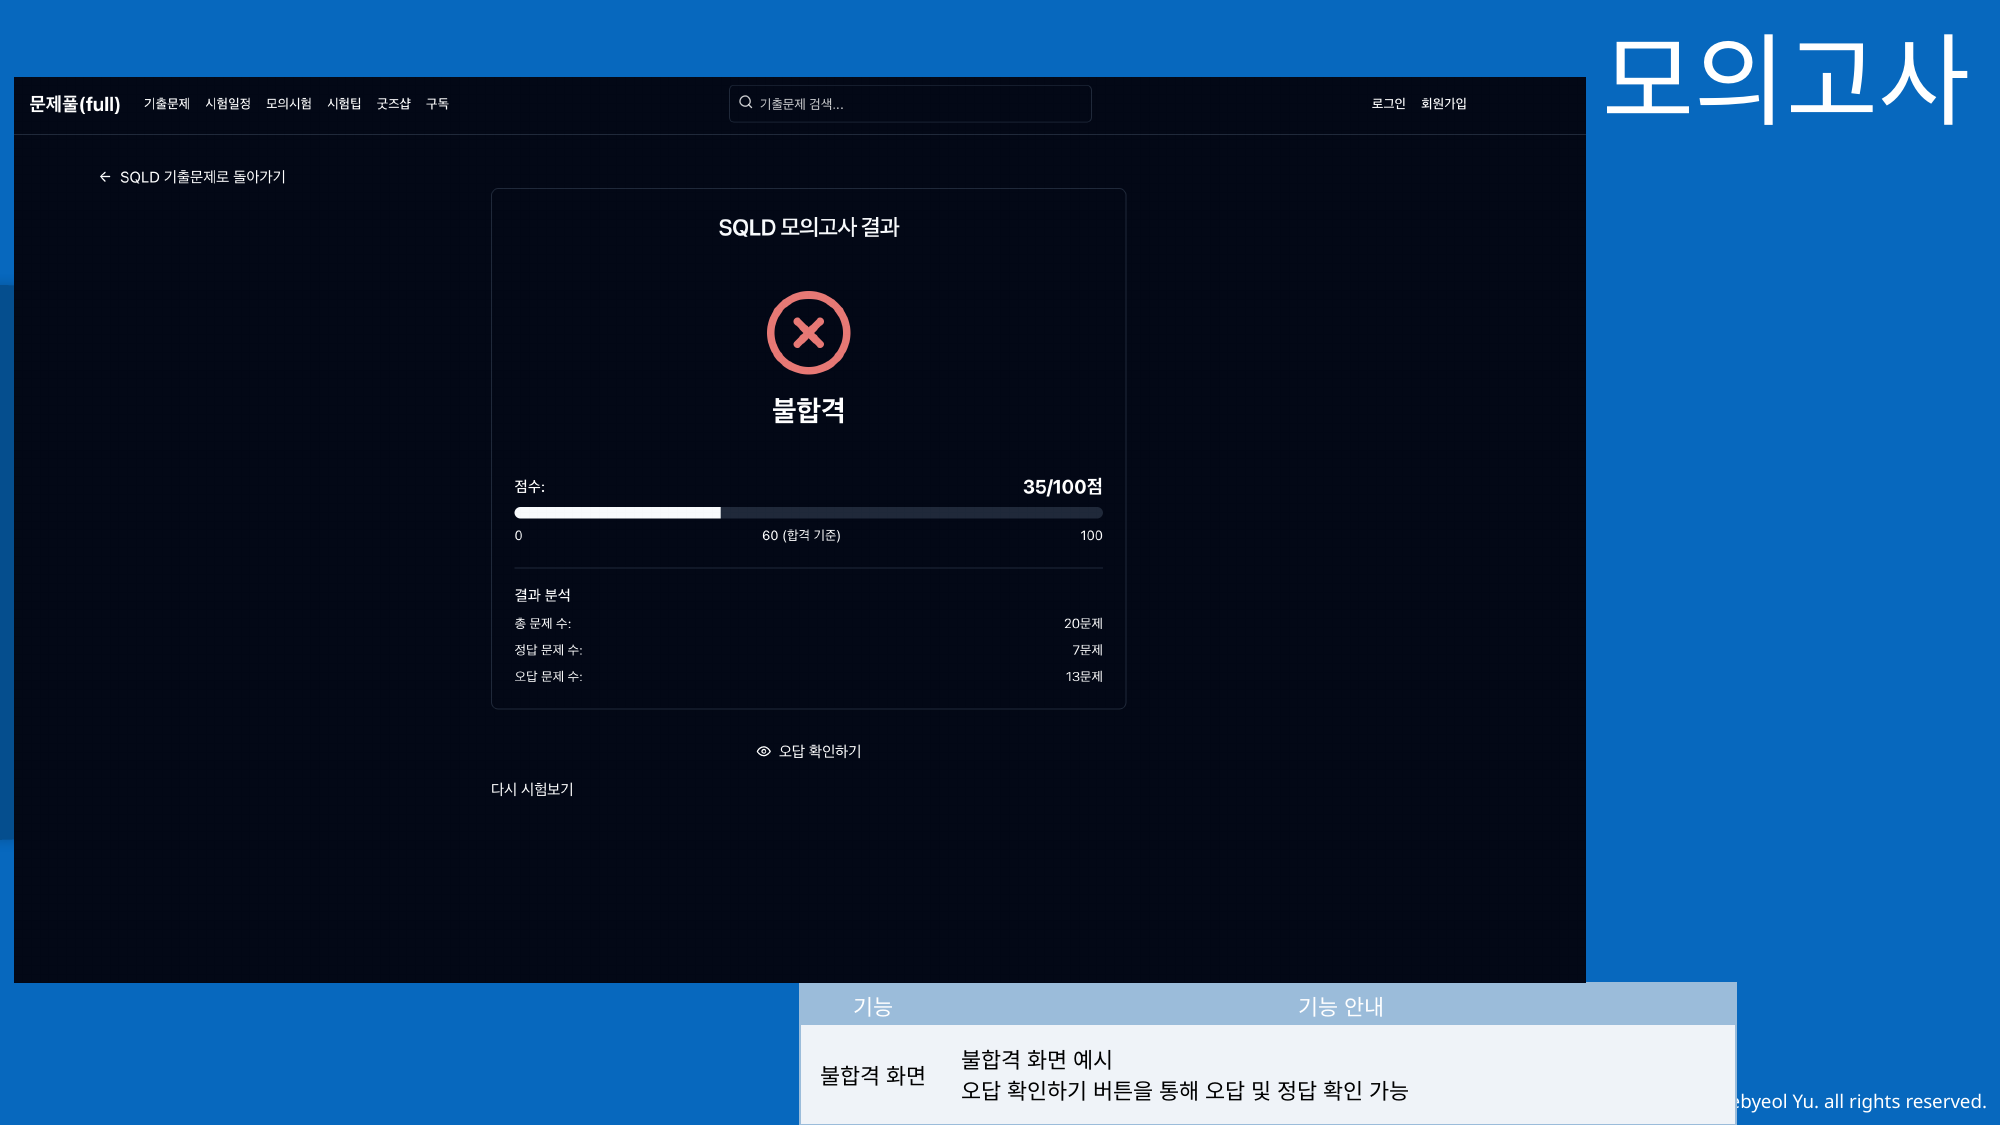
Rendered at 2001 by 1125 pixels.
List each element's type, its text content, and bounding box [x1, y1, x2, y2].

table_cell 불합격 화면 [801, 1025, 947, 1124]
text_box [0, 284, 14, 841]
table_header 기능 [801, 984, 947, 1023]
table_header 기능 안내 [947, 984, 1735, 1023]
table_cell 불합격 화면 예시 오답 확인하기 버튼을 통해 오답 및 정답 확인 가능 [947, 1025, 1735, 1124]
picture [14, 77, 1586, 983]
text_box 모의고사 [1588, 9, 1986, 145]
